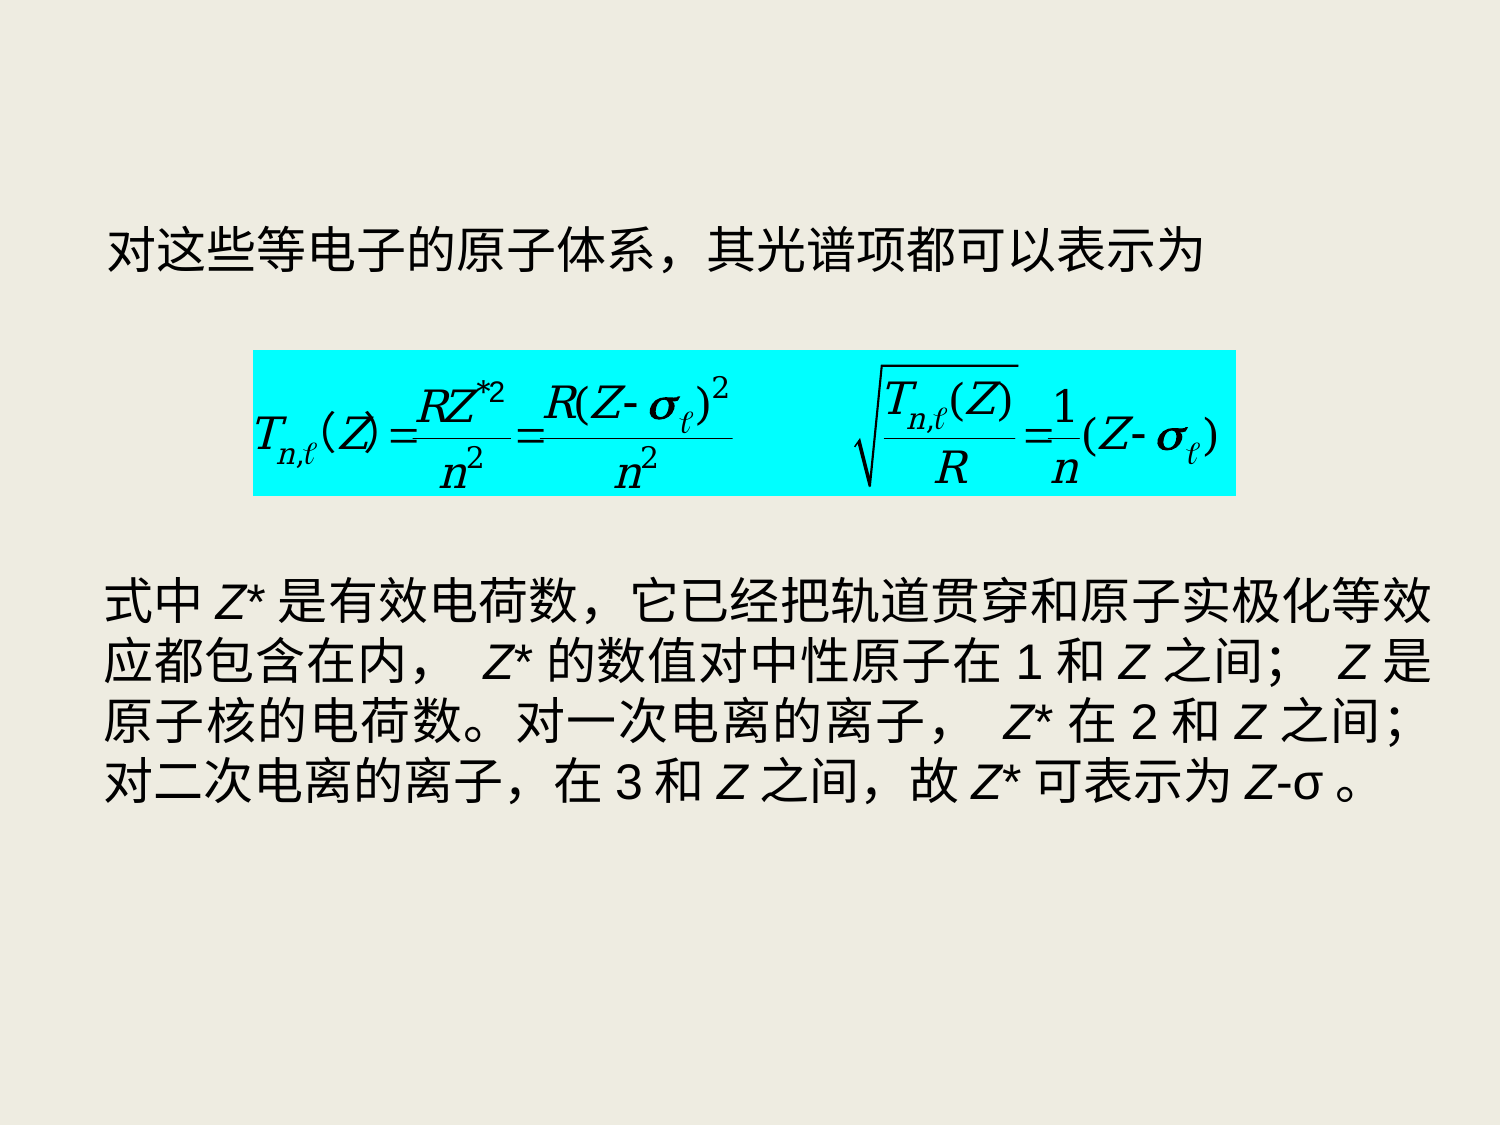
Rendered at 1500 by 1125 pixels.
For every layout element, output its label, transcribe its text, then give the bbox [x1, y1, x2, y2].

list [252, 349, 1236, 497]
text_box 对这些等电子的原子体系，其光谱项都可以表示为 [91, 211, 1222, 287]
text_box 式中Z*是有效电荷数，它已经把轨道贯穿和原子实极化等效应都包含在内， Z*的数值对中性原子在1和Z之间； Z是原子核的电荷数。对一次电离的离子， Z*在2和Z之间；对二次电离的离子，在3和Z之间，故Z*可表示为Z-σ。 [88, 562, 1447, 878]
